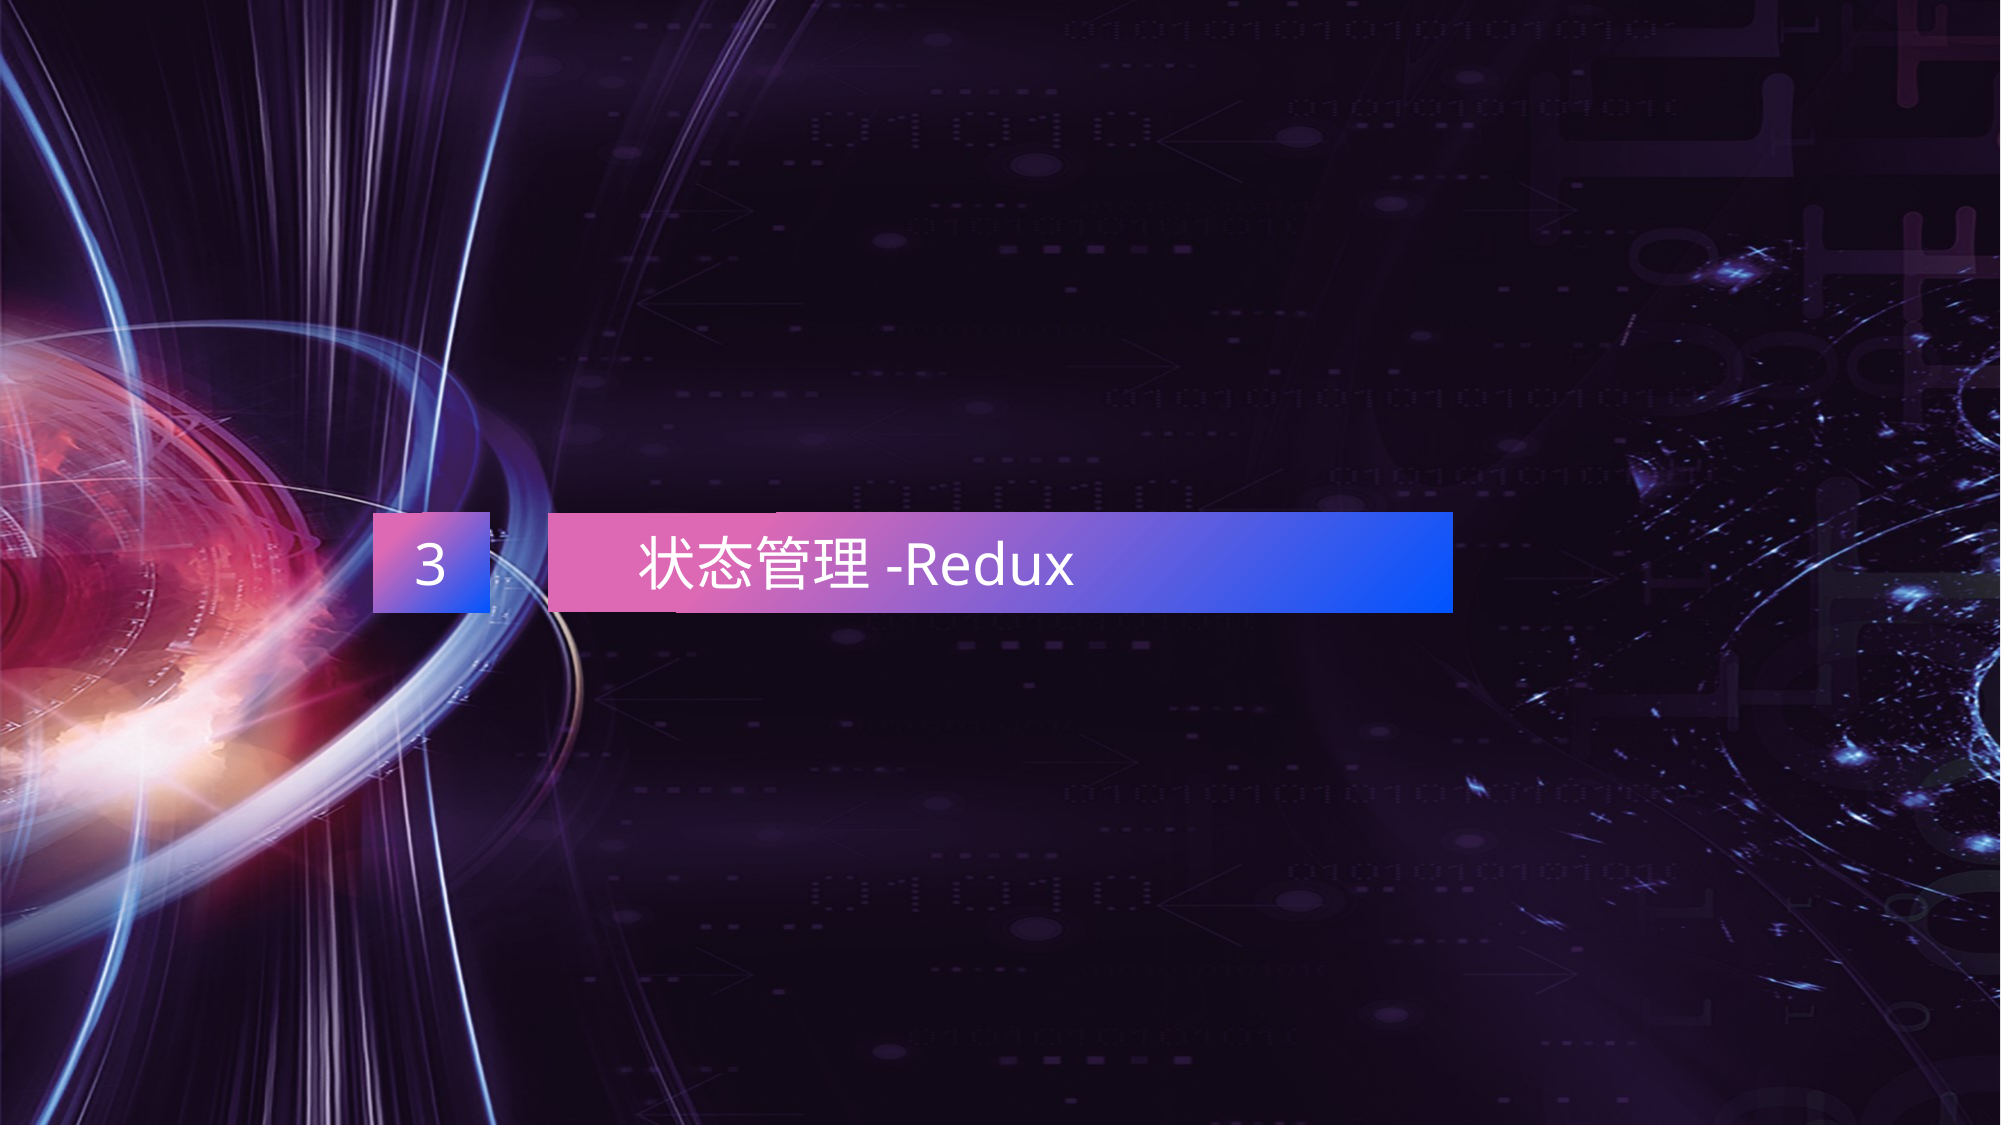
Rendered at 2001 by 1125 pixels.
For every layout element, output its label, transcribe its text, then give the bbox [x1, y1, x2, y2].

text_box 状态管理-Redux [547, 512, 1453, 613]
text_box 3 [372, 512, 491, 613]
picture [0, 0, 2001, 1125]
